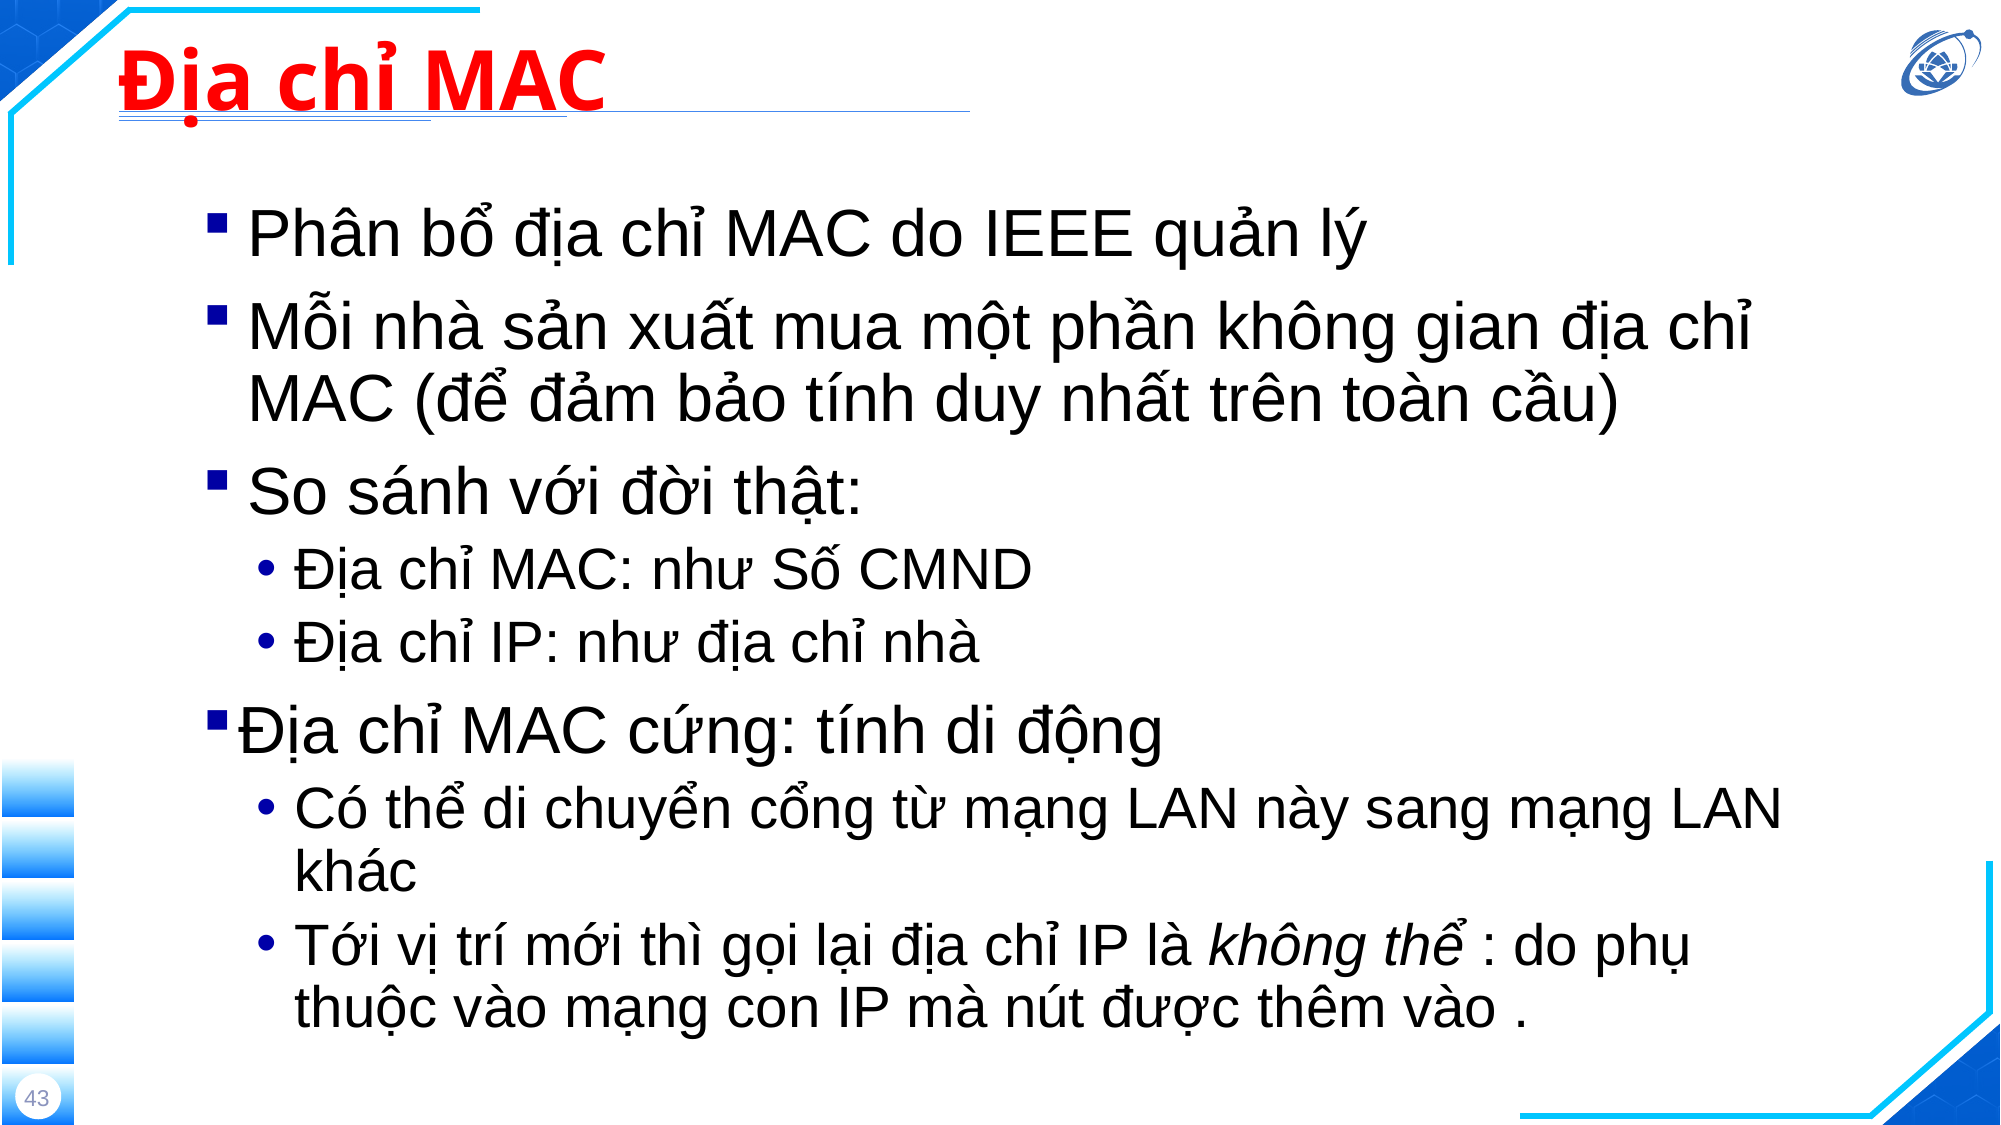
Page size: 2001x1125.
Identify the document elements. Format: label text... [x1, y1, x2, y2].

slide_number 43 [0, 1073, 117, 1122]
title Địa chỉ MAC [117, 28, 1863, 106]
text_box Phân bổ địa chỉ MAC do IEEE quản lý Mỗi nhà sản xuất mua một phần không gian địa chỉ MAC (để đảm bảo tính duy nhất trên toàn cầu) So sánh với đời thật: Địa chỉ MAC: như Số CMND Địa chỉ IP: như địa chỉ nhà Địa chỉ MAC cứng: tính di động Có thể di chuyển cổng từ mạng LAN này sang mạng LAN khác Tới vị trí mới thì gọi lại địa chỉ IP là không thể : do phụ thuộc vào mạng con IP mà nút được thêm vào . [165, 191, 1846, 1059]
